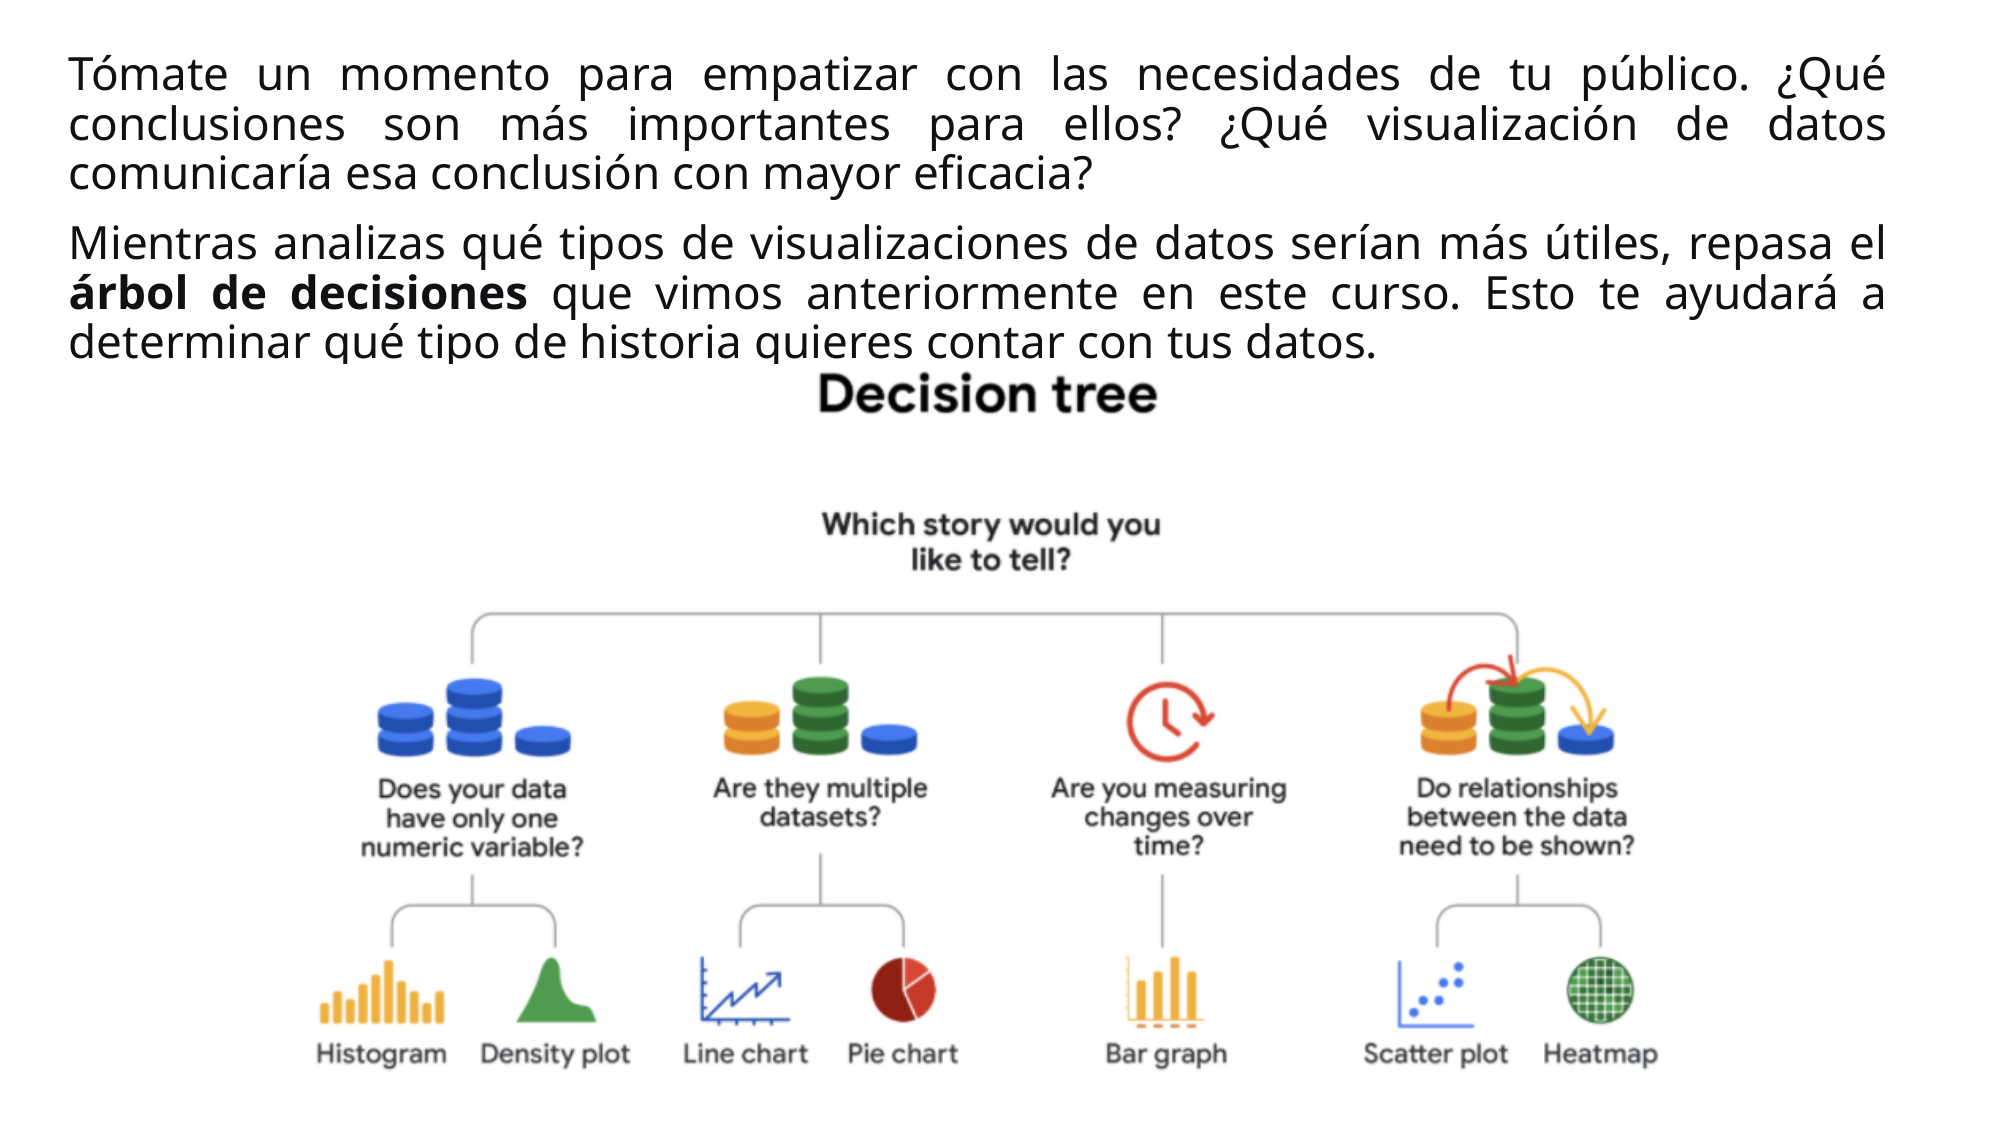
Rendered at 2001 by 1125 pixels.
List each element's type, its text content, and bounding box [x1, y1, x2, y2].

list Tómate un momento para empatizar con las necesidades de tu público. ¿Qué conclusiones son más importantes para ellos? ¿Qué visualización de datos comunicaría esa conclusión con mayor eficacia? Mientras analizas qué tipos de visualizaciones de datos serían más útiles, repasa el árbol de decisiones que vimos anteriormente en este curso. Esto te ayudará a determinar qué tipo de historia quieres contar con tus datos. [53, 43, 1904, 758]
picture [199, 364, 1801, 1082]
